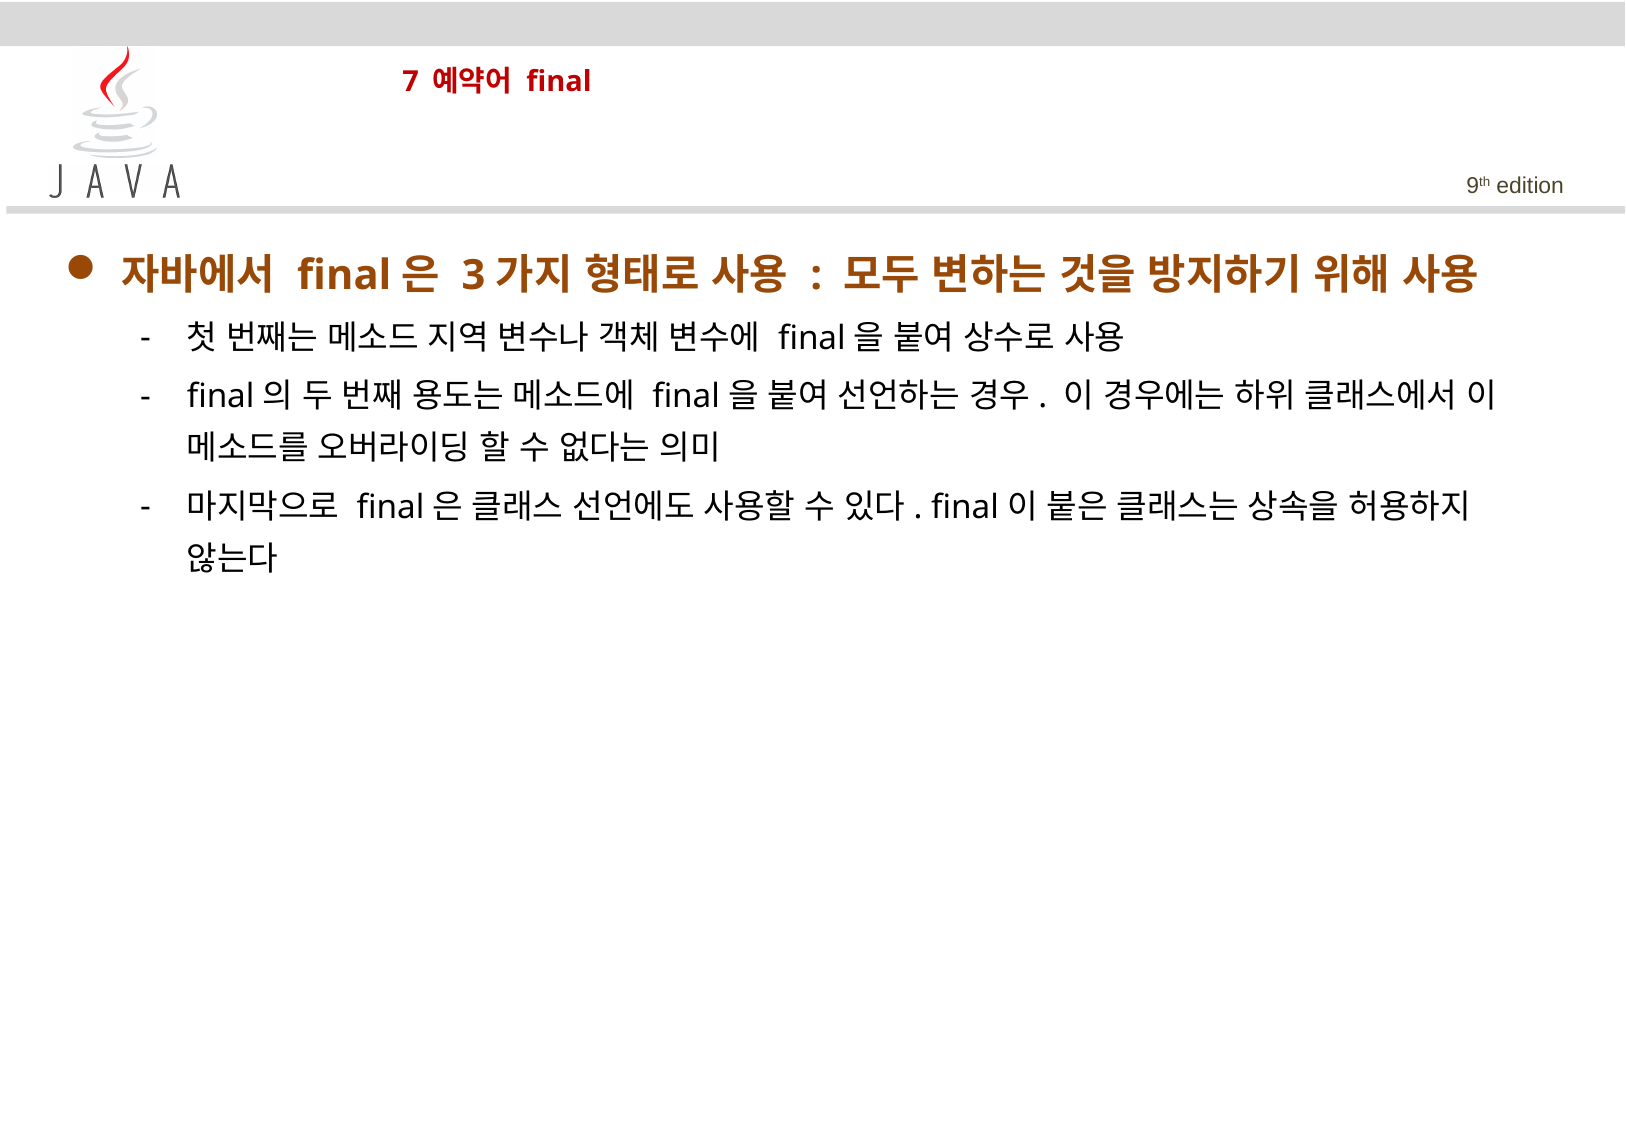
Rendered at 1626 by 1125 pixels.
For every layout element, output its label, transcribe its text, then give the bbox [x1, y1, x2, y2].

picture [73, 46, 157, 158]
list 자바에서 final은 3가지 형태로 사용 : 모두 변하는 것을 방지하기 위해 사용 첫 번째는 메소드 지역 변수나 객체 변수에 final을 붙여 상수로 사용 final의 두 번째 용도는 메소드에 final을 붙여 선언하는 경우. 이 경우에는 하위 클래스에서 이 메소드를 오버라이딩 할 수 없다는 의미 마지막으로 final은 클래스 선언에도 사용할 수 있다. final이 붙은 클래스는 상속을 허용하지 않는다 [48, 223, 1564, 1064]
title 7 예약어 final [387, 54, 1393, 105]
picture [49, 164, 180, 198]
